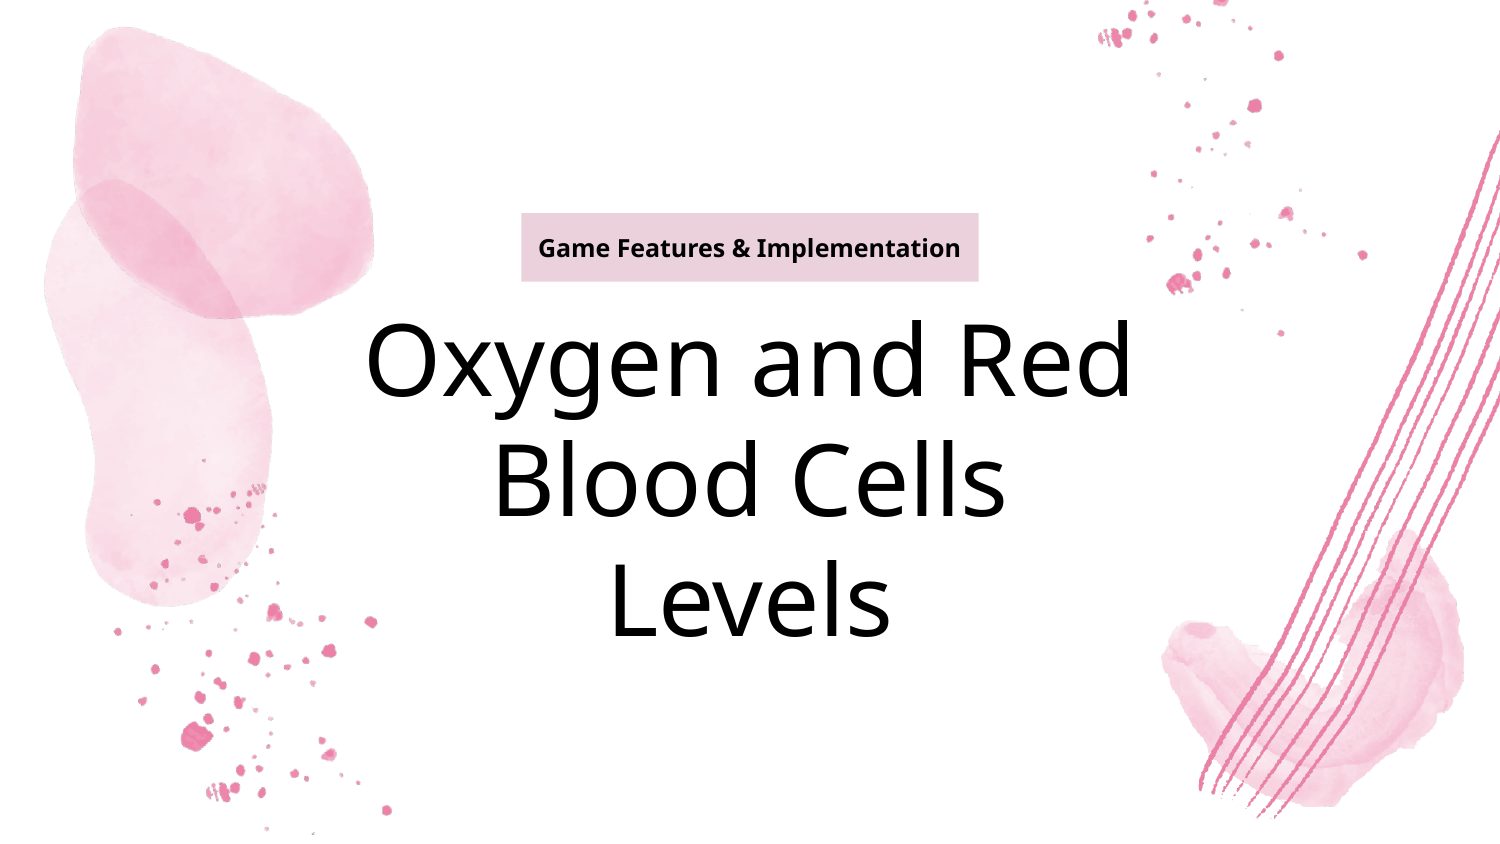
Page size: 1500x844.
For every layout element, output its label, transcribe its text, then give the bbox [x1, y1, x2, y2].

title Oxygen and Red Blood Cells Levels [333, 281, 1167, 563]
text_box Game Features & Implementation [521, 213, 979, 282]
picture [0, 26, 492, 844]
picture [1019, 0, 1500, 819]
